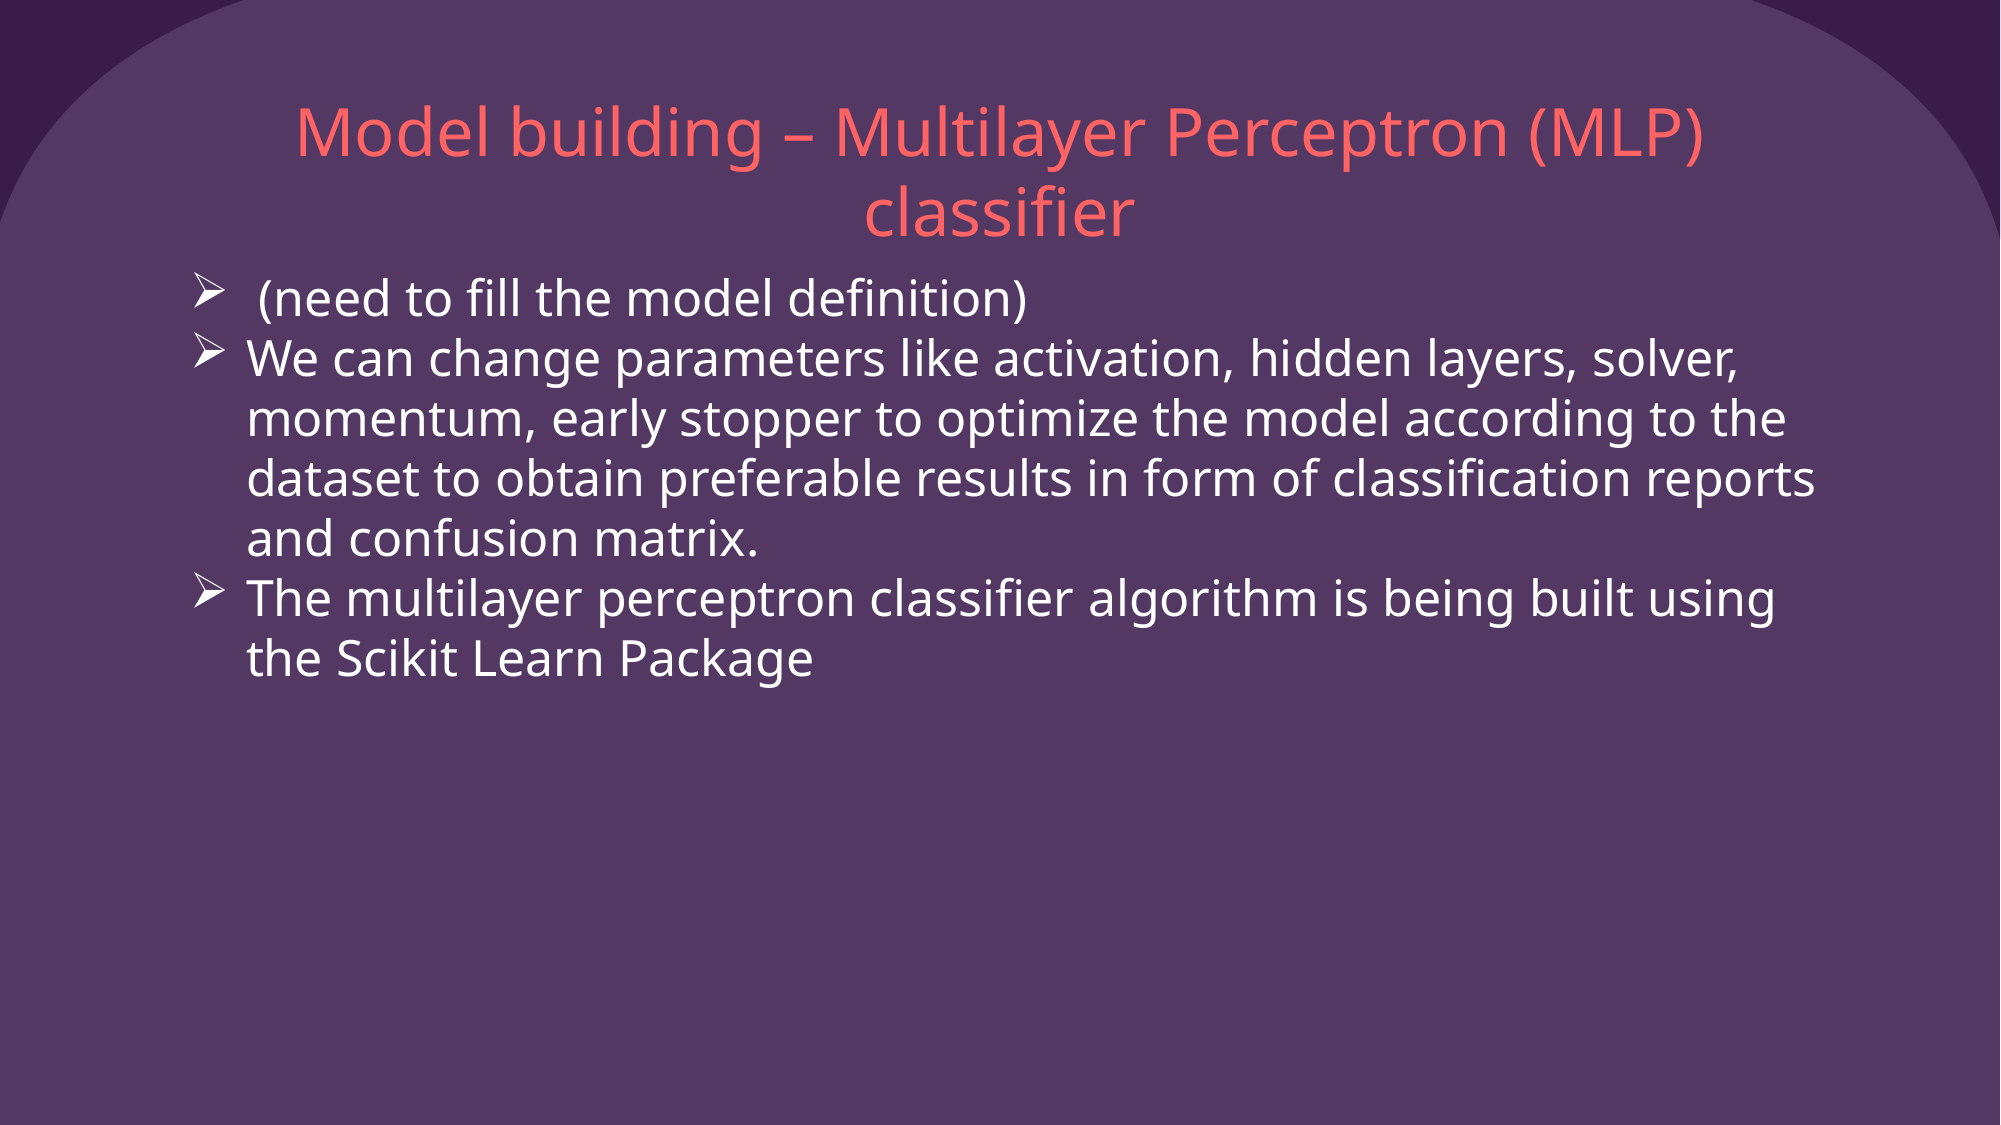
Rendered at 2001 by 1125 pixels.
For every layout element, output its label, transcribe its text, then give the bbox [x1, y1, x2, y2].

title Model building – Multilayer Perceptron (MLP) classifier [156, 117, 1844, 223]
subtitle (need to fill the model definition) We can change parameters like activation, hidden layers, solver, momentum, early stopper to optimize the model according to the dataset to obtain preferable results in form of classification reports and confusion matrix. The multilayer perceptron classifier algorithm is being built using the Scikit Learn Package [156, 251, 1844, 1006]
